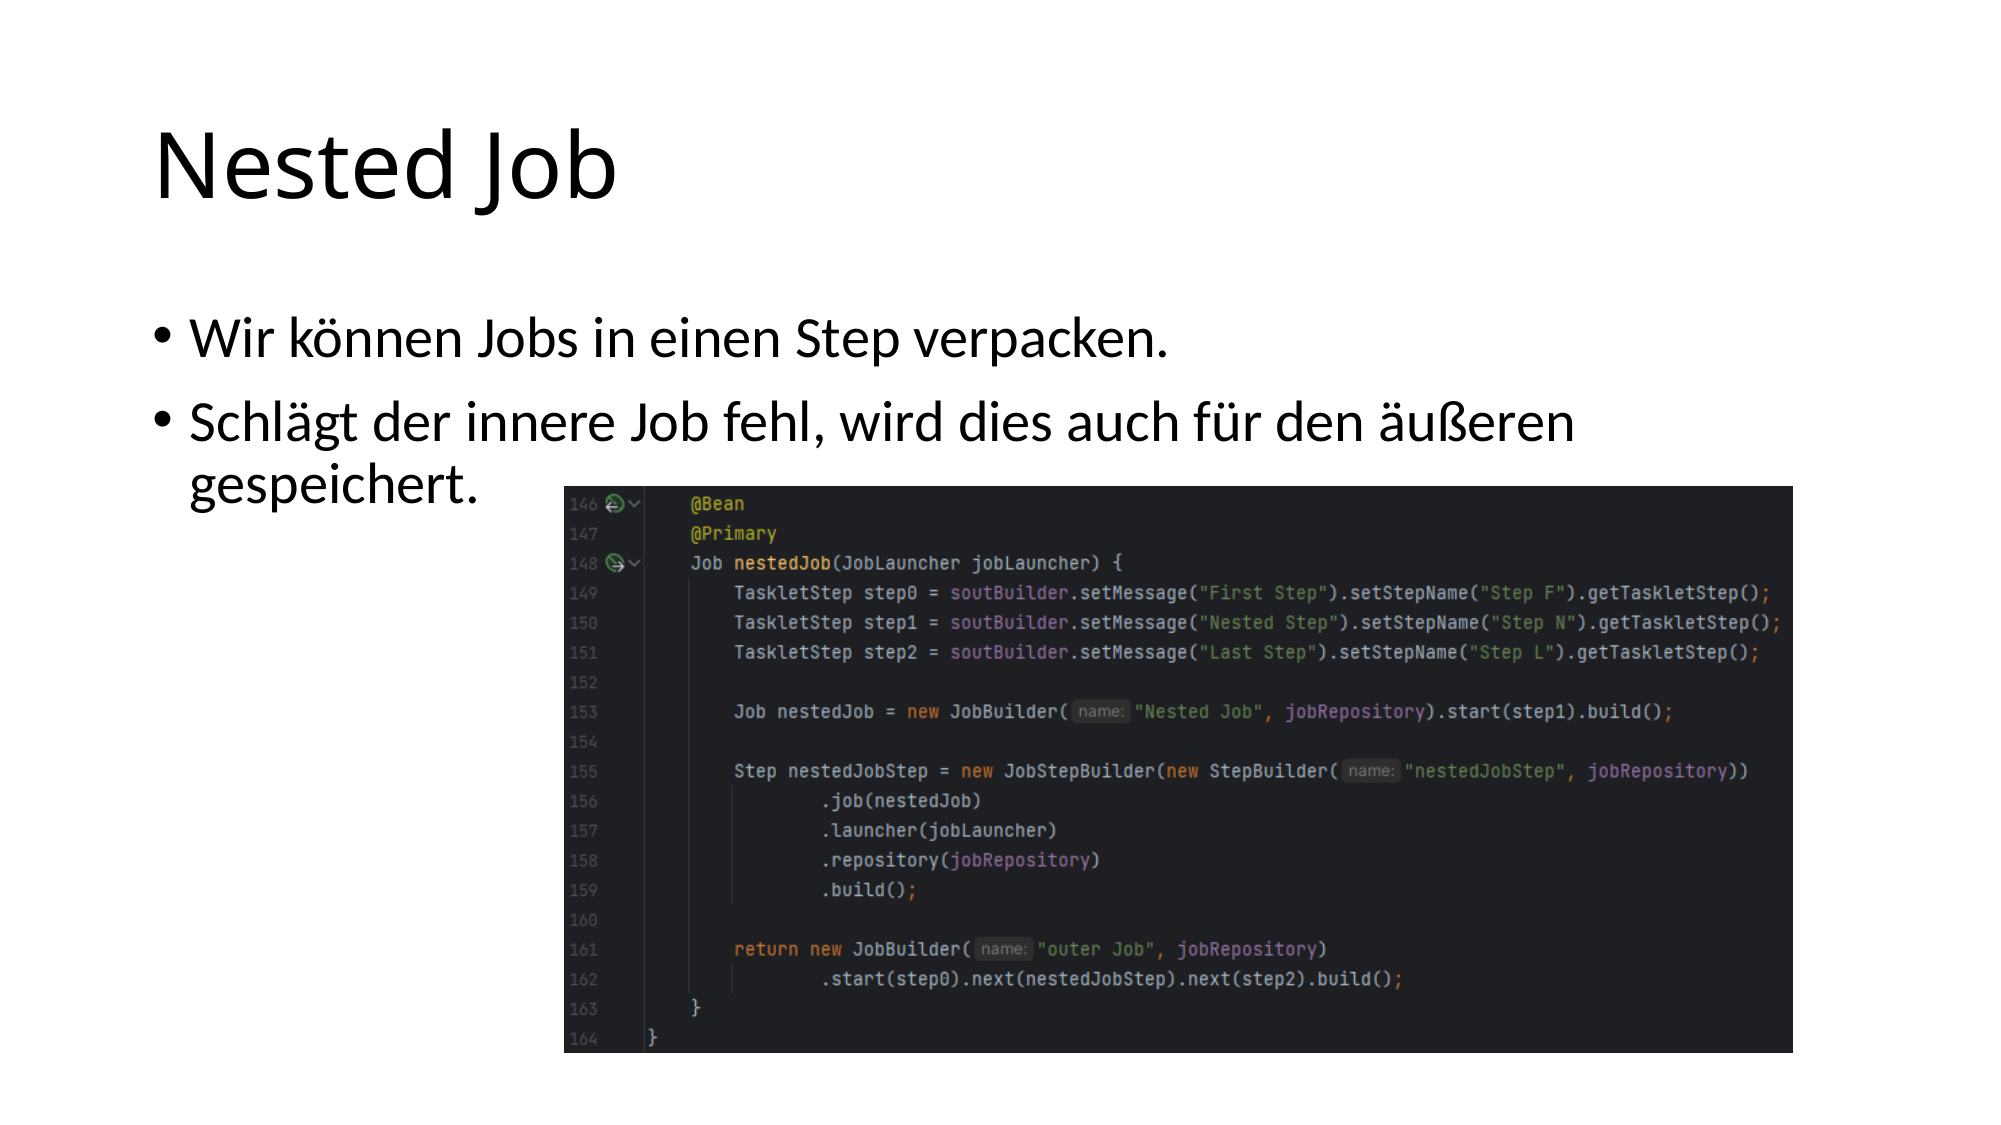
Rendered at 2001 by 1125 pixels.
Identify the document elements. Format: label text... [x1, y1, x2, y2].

picture [564, 486, 1793, 1053]
list Wir können Jobs in einen Step verpacken. Schlägt der innere Job fehl, wird dies auch für den äußeren gespeichert. [137, 299, 1863, 1014]
title Nested Job [137, 59, 1863, 278]
